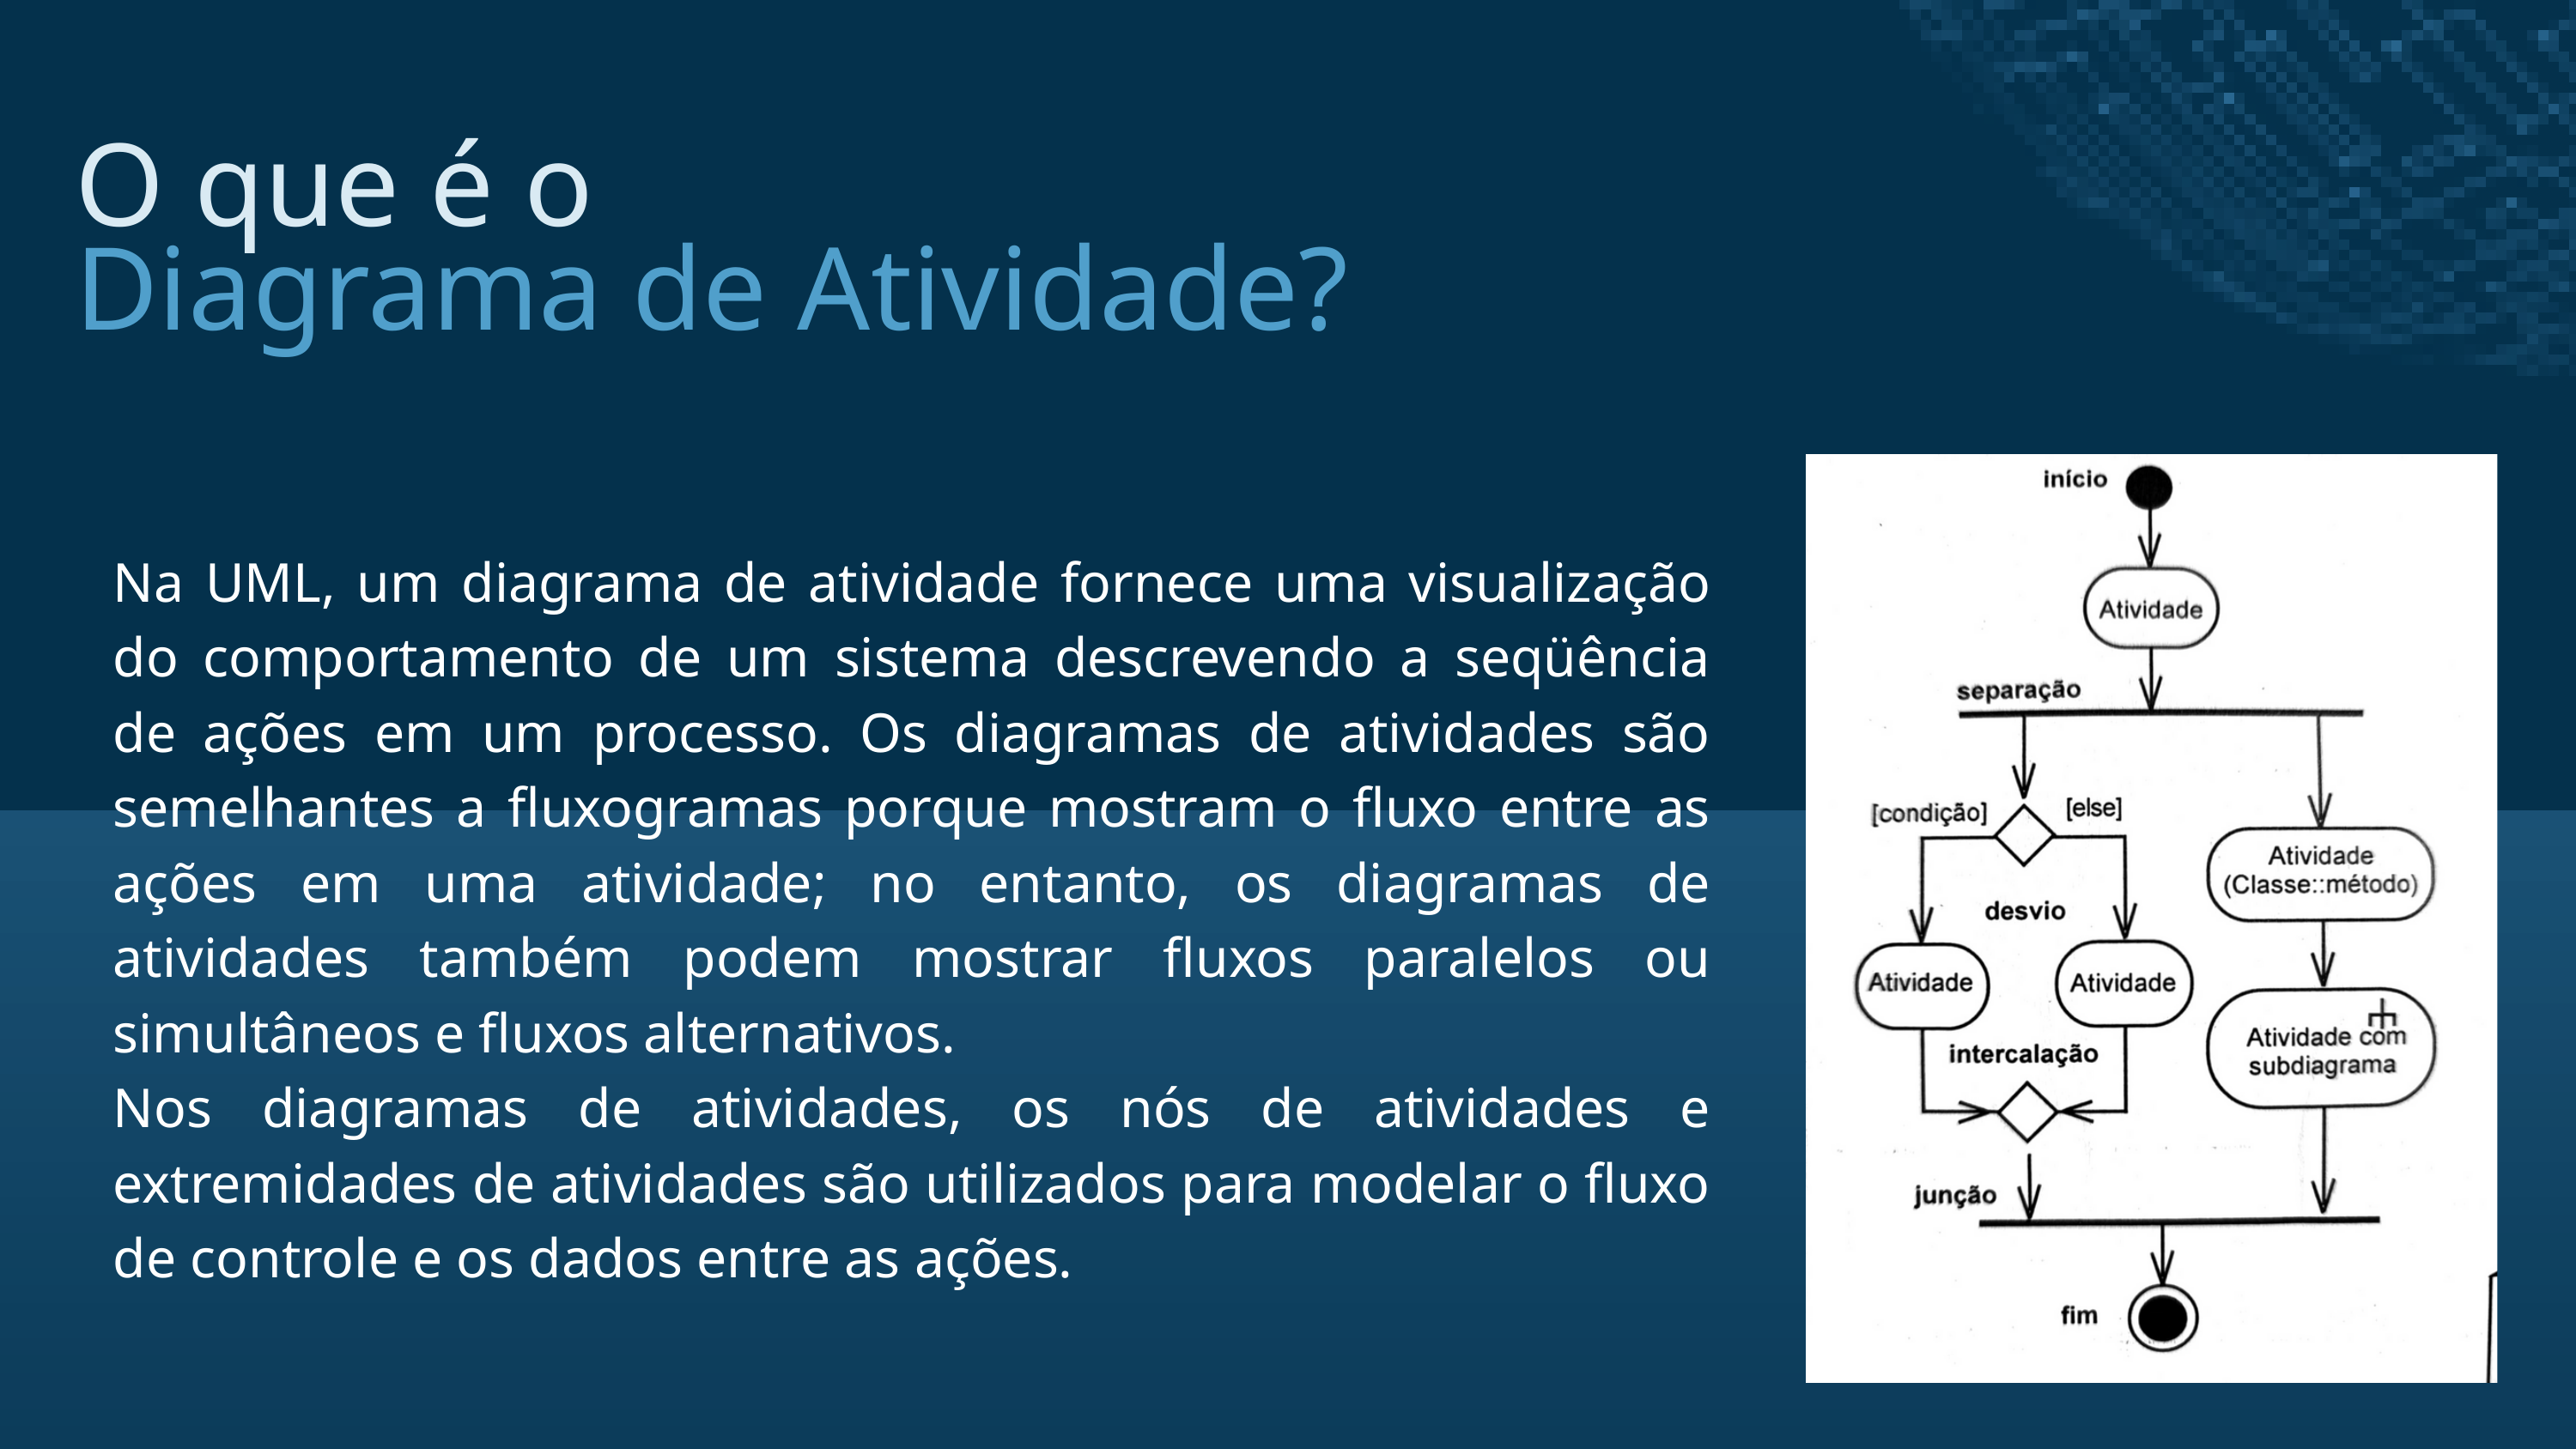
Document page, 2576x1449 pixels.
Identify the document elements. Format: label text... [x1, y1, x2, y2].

text_box [0, 810, 2576, 1449]
text_box Na UML, um diagrama de atividade fornece uma visualização do comportamento de um sistema descrevendo a seqüência de ações em um processo. Os diagramas de atividades são semelhantes a fluxogramas porque mostram o fluxo entre as ações em uma atividade; no entanto, os diagramas de atividades também podem mostrar fluxos paralelos ou simultâneos e fluxos alternativos. Nos diagramas de atividades, os nós de atividades e extremidades de atividades são utilizados para modelar o fluxo de controle e os dados entre as ações. [112, 537, 1713, 1364]
text_box [1806, 454, 2498, 1383]
text_box [1805, 0, 2576, 376]
text_box O que é o Diagrama de Atividade? [75, 88, 2184, 354]
